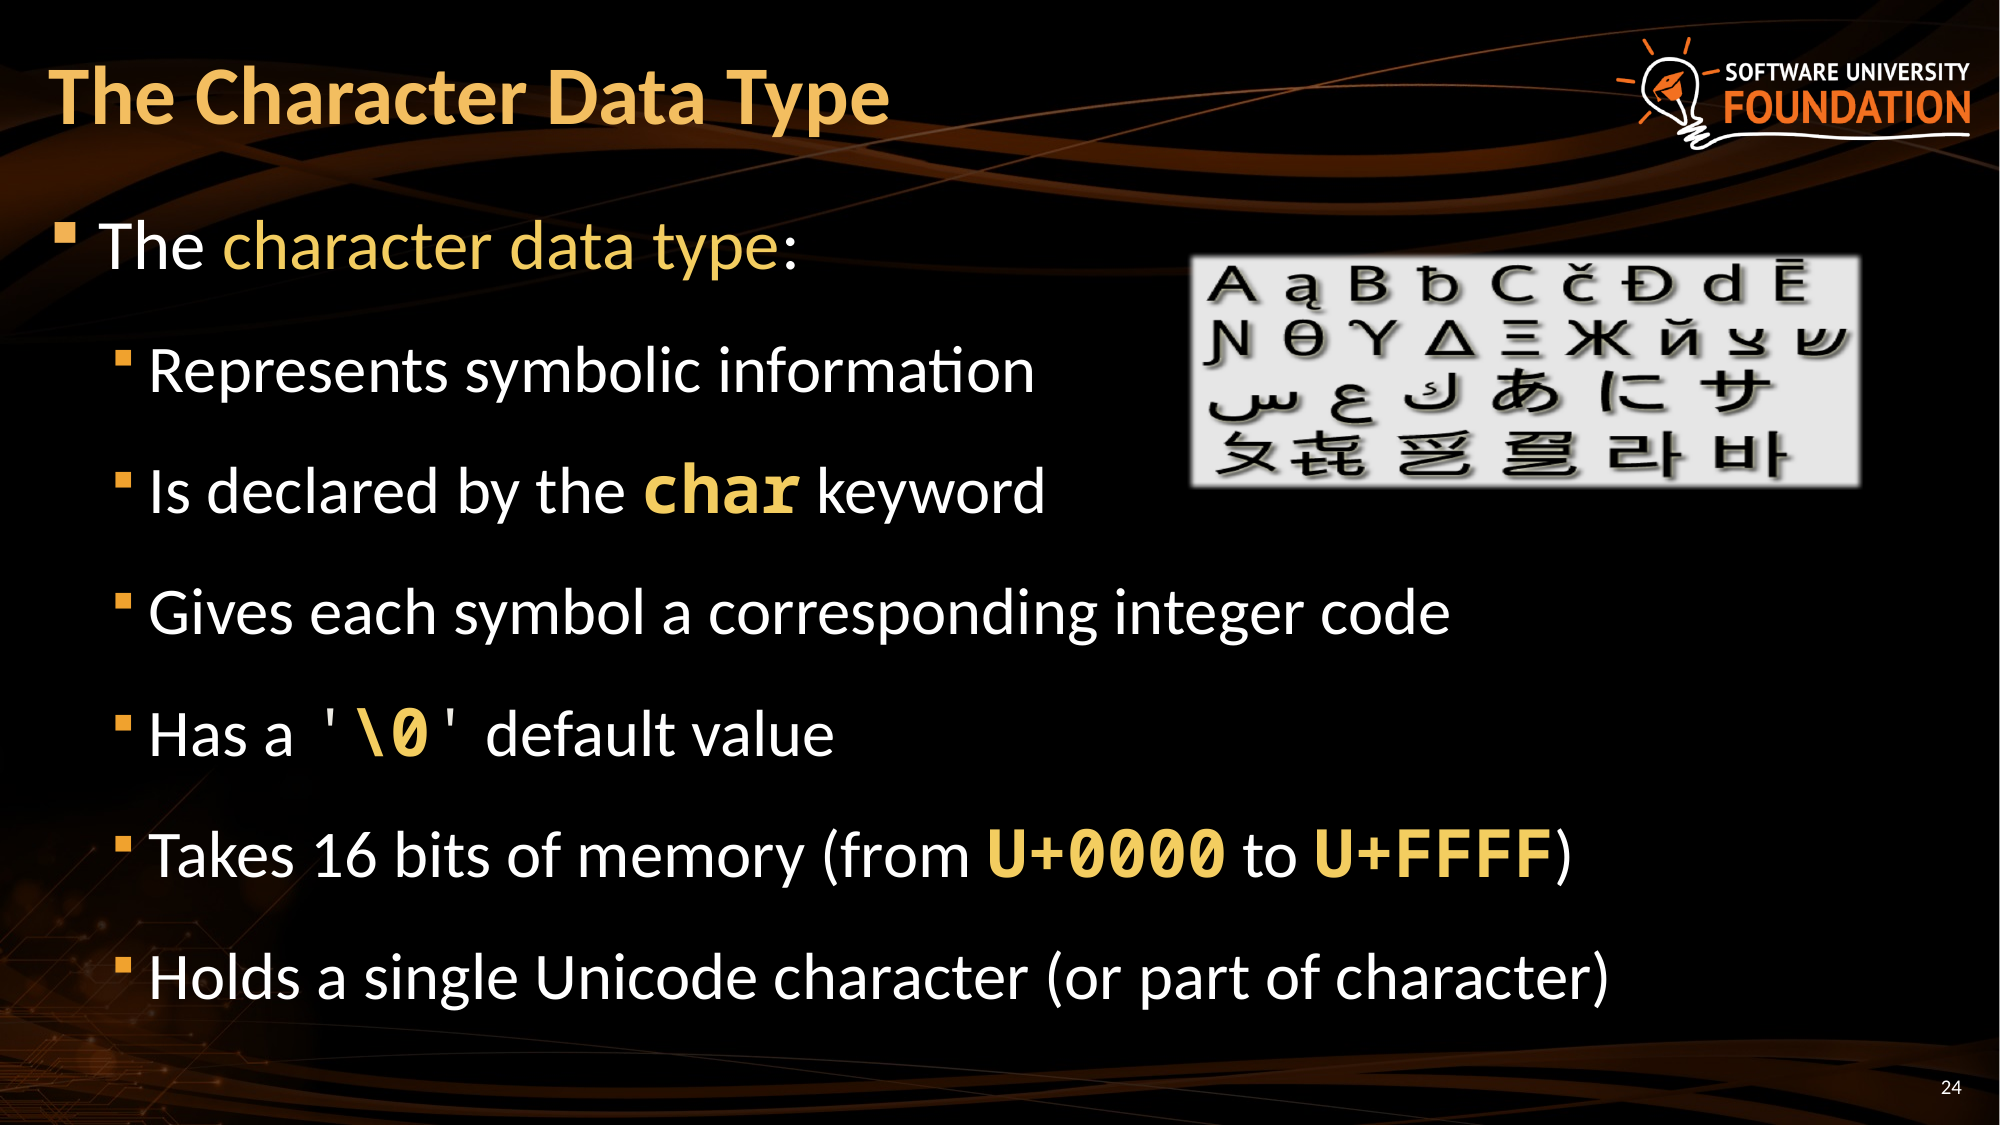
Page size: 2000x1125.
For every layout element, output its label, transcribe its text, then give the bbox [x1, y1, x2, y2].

title The Character Data Type [30, 6, 1602, 189]
picture [0, 0, 2000, 1125]
list The character data type: Represents symbolic information Is declared by the char keyword Gives each symbol a corresponding integer code Has a '\0' default value Takes 16 bits of memory (from U+0000 to U+FFFF) Holds a single Unicode character (or part of character) [31, 188, 1968, 1103]
